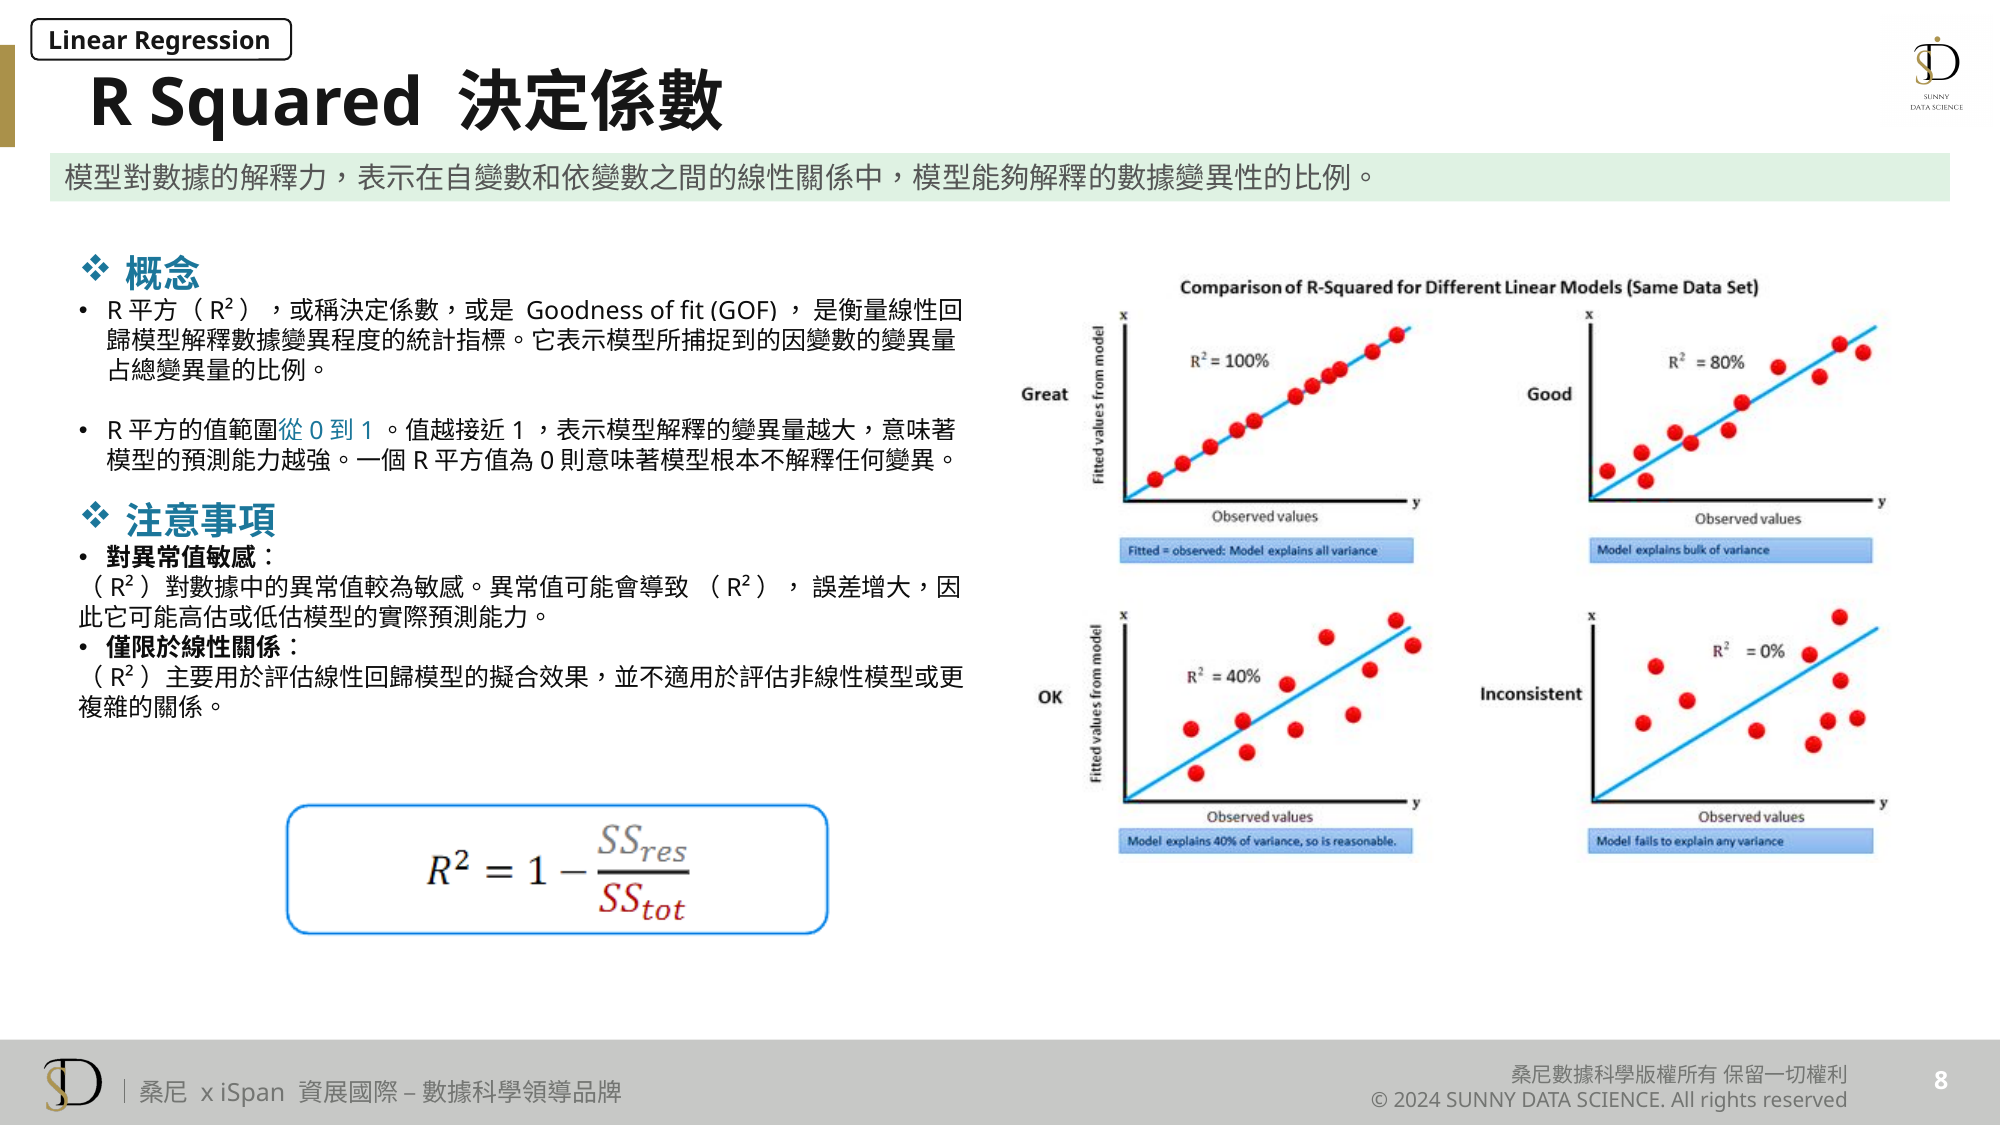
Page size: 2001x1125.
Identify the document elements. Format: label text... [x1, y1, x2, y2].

picture [266, 784, 838, 946]
text_box 概念 R平方（R²），或稱決定係數，或是 Goodness of fit (GOF)， 是衡量線性回歸模型解釋數據變異程度的統計指標。它表示模型所捕捉到的因變數的變異量占總變異量的比例。 R平方的值範圍從0到1。值越接近1，表示模型解釋的變異量越大，意味著模型的預測能力越強。一個R平方值為0則意味著模型根本不解釋任何變異。 注意事項 對異常值敏感： （R²）對數據中的異常值較為敏感。異常值可能會導致 （R²）， 誤差增大，因此它可能高估或低估模型的實際預測能力。 僅限於線性關係： （R²）主要用於評估線性回歸模型的擬合效果，並不適用於評估非線性模型或更複雜的關係。 [64, 219, 989, 774]
text_box Linear Regression [30, 18, 293, 61]
picture [974, 262, 1938, 863]
text_box 模型對數據的解釋力，表示在自變數和依變數之間的線性關係中，模型能夠解釋的數據變異性的比例。 [49, 152, 1951, 202]
picture [0, 1020, 145, 1125]
text_box R Squared 決定係數 [73, 39, 1937, 152]
picture [1880, 14, 1993, 127]
